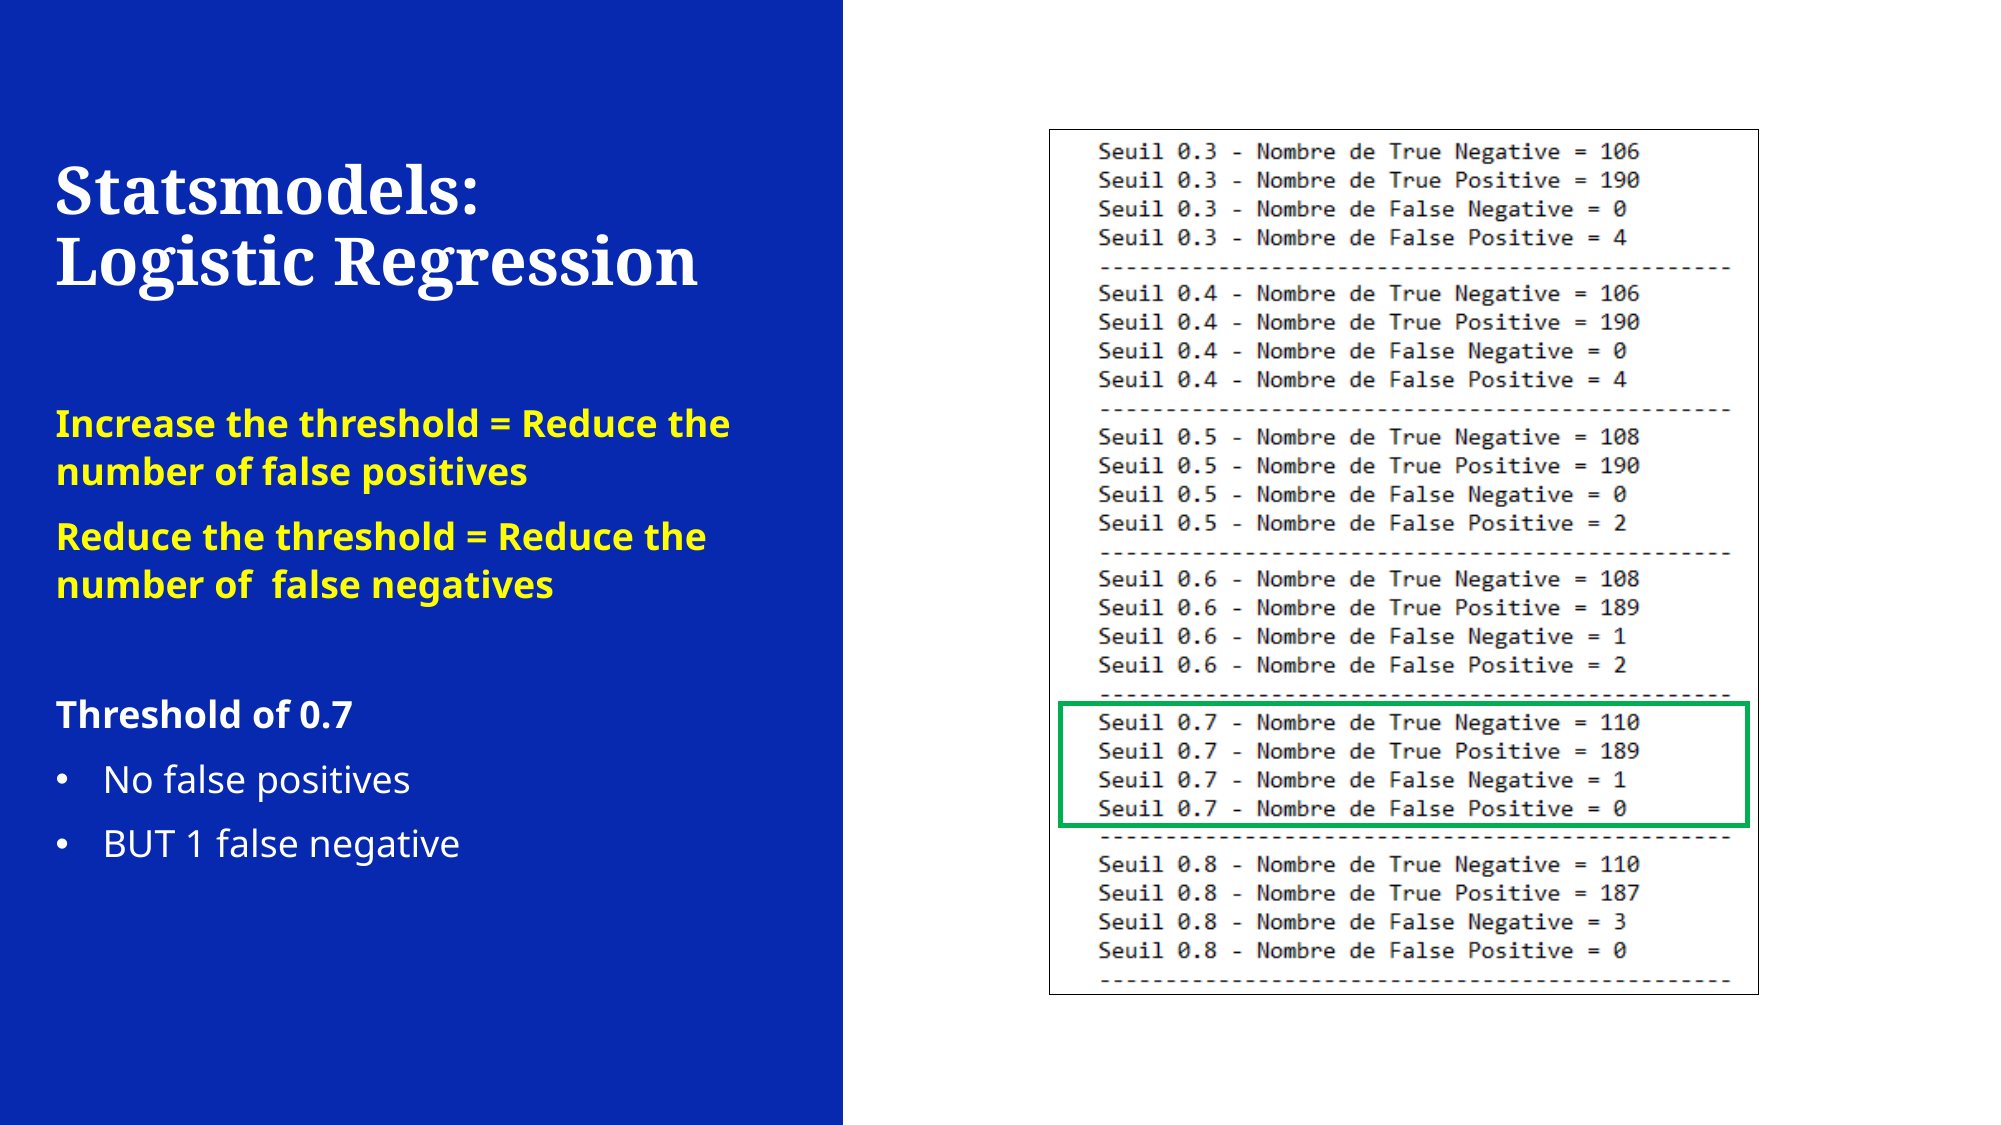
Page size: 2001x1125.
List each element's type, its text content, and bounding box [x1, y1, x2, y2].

text_box [0, 0, 843, 1125]
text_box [1049, 129, 1759, 995]
text_box Statsmodels: Logistic Regression [40, 149, 804, 308]
text_box Increase the threshold = Reduce the number of false positives Reduce the threshold = Reduce the number of false negatives Threshold of 0.7 No false positives BUT 1 false negative [40, 389, 804, 873]
